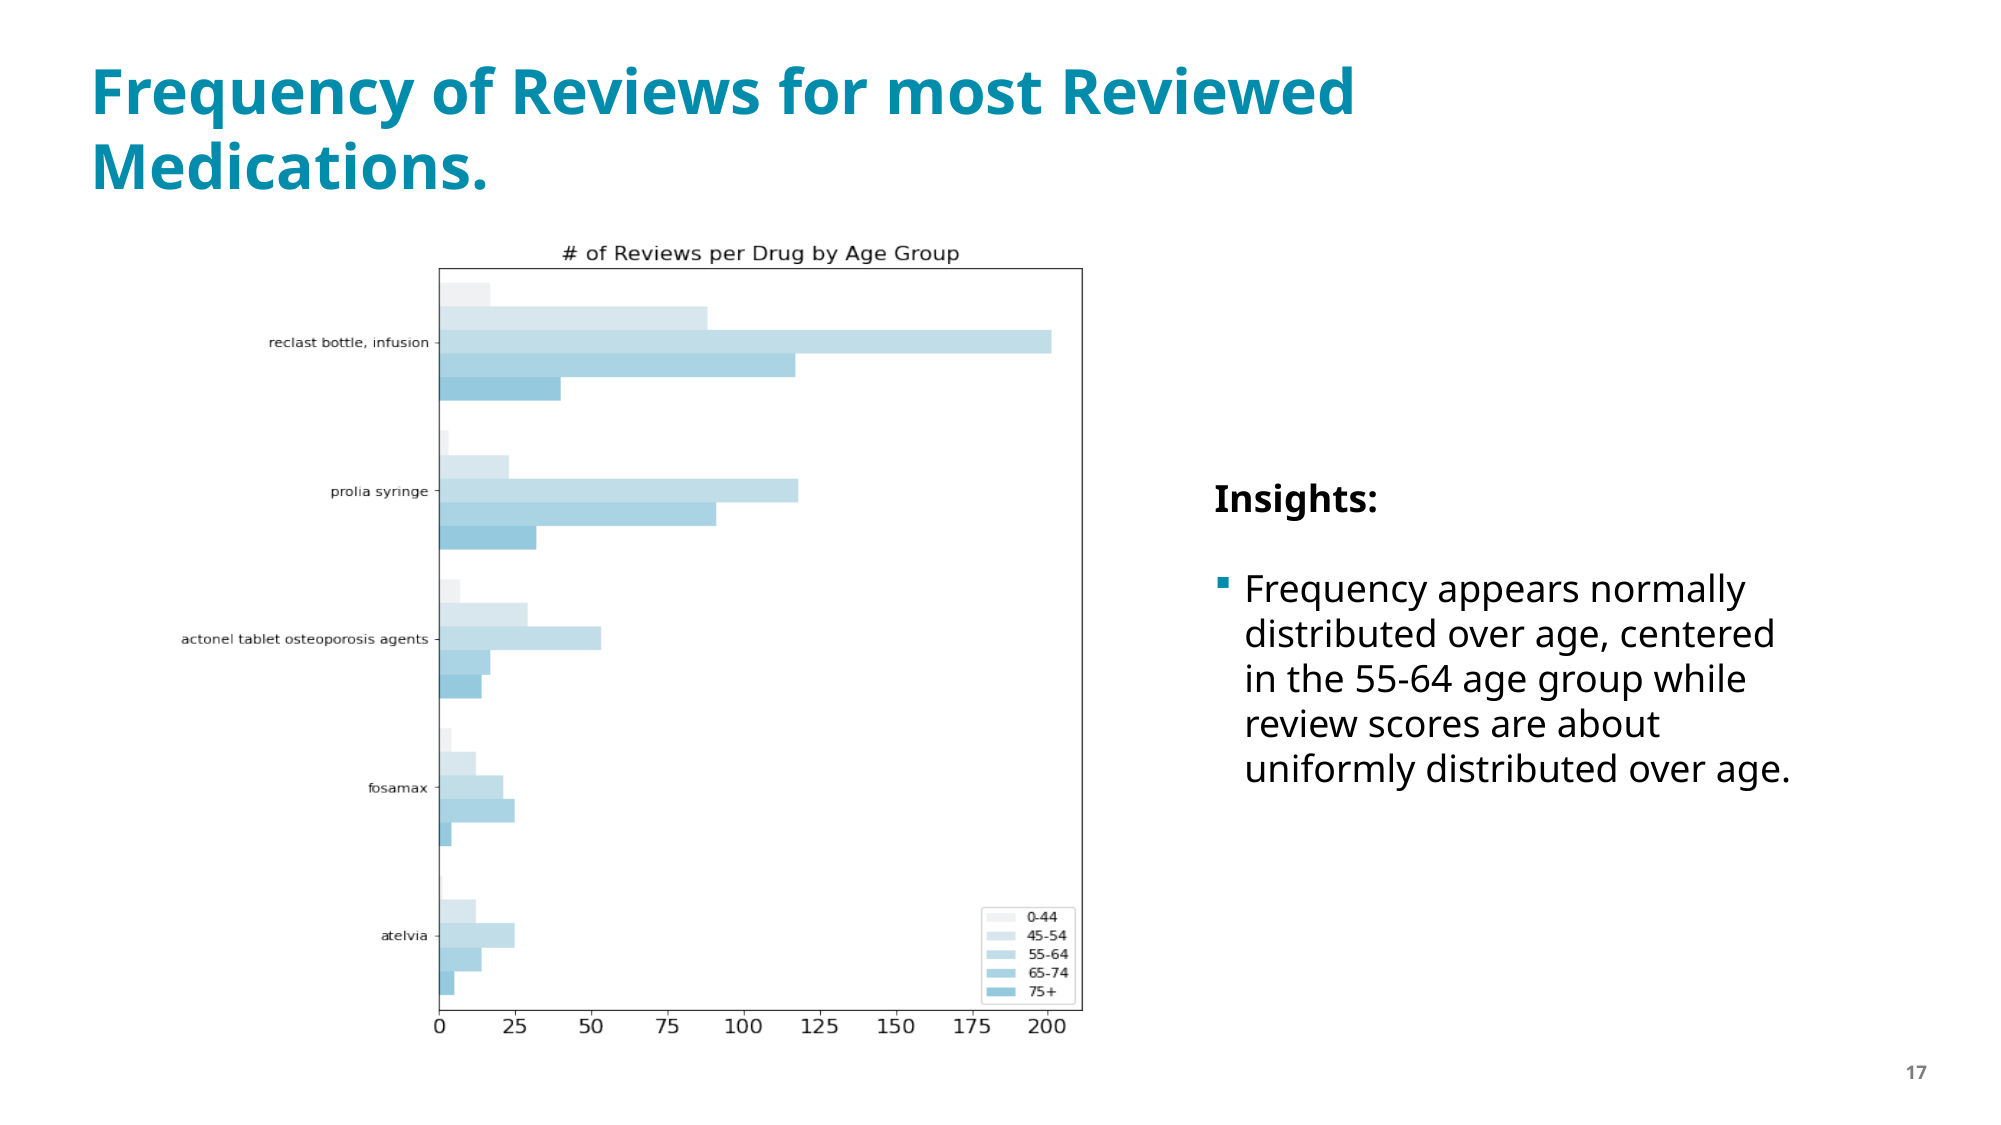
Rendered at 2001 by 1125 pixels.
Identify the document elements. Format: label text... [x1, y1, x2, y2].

text_box Insights: Frequency appears normally distributed over age, centered in the 55-64 age group while review scores are about uniformly distributed over age. [1214, 474, 1810, 809]
title Frequency of Reviews for most Reviewed Medications. [90, 51, 1705, 238]
picture [171, 237, 1092, 1046]
